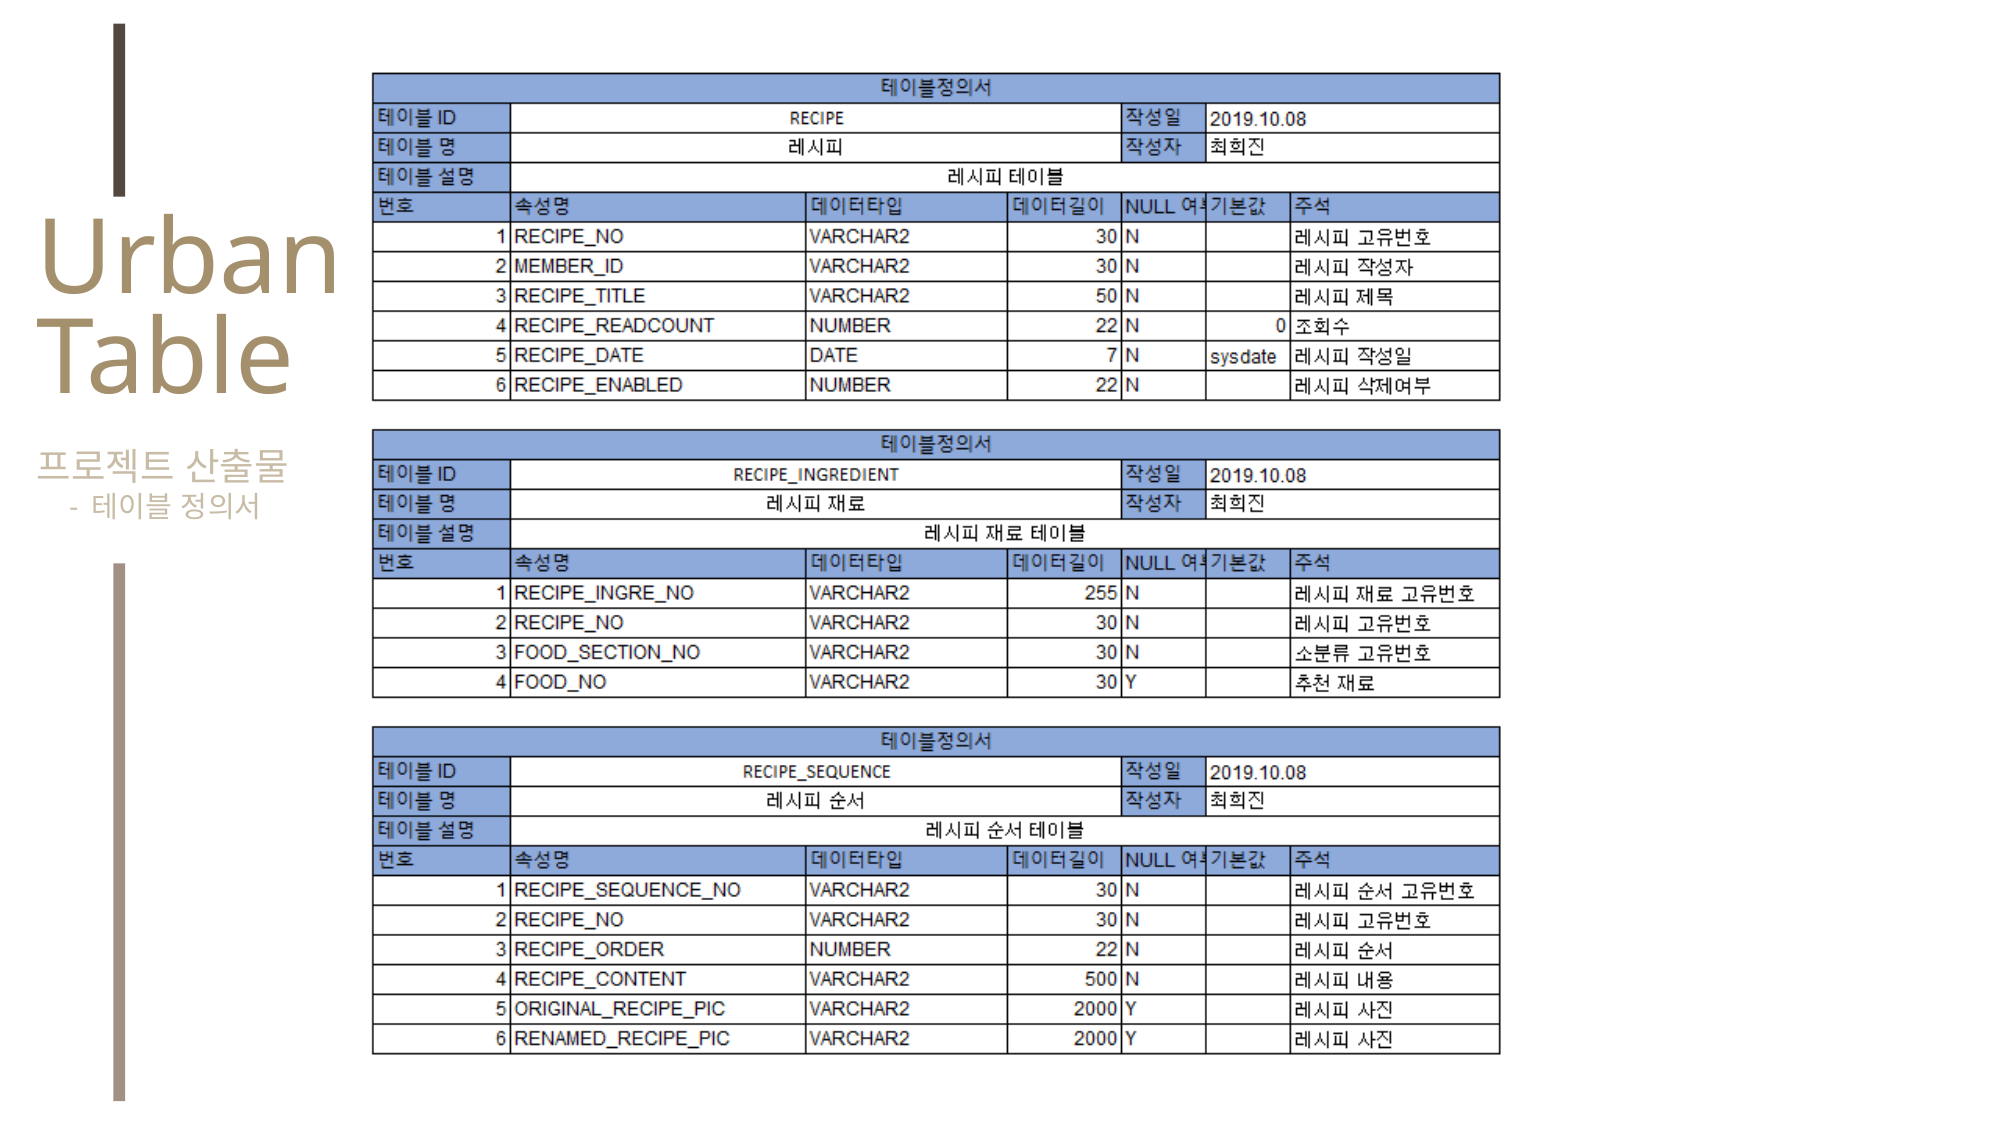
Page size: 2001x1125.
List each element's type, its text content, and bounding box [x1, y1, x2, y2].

text_box Urban Table [22, 206, 363, 421]
picture [363, 62, 1518, 1072]
text_box [112, 562, 126, 1102]
text_box 프로젝트 산출물 - 테이블 정의서 [22, 435, 363, 531]
text_box [112, 23, 126, 198]
